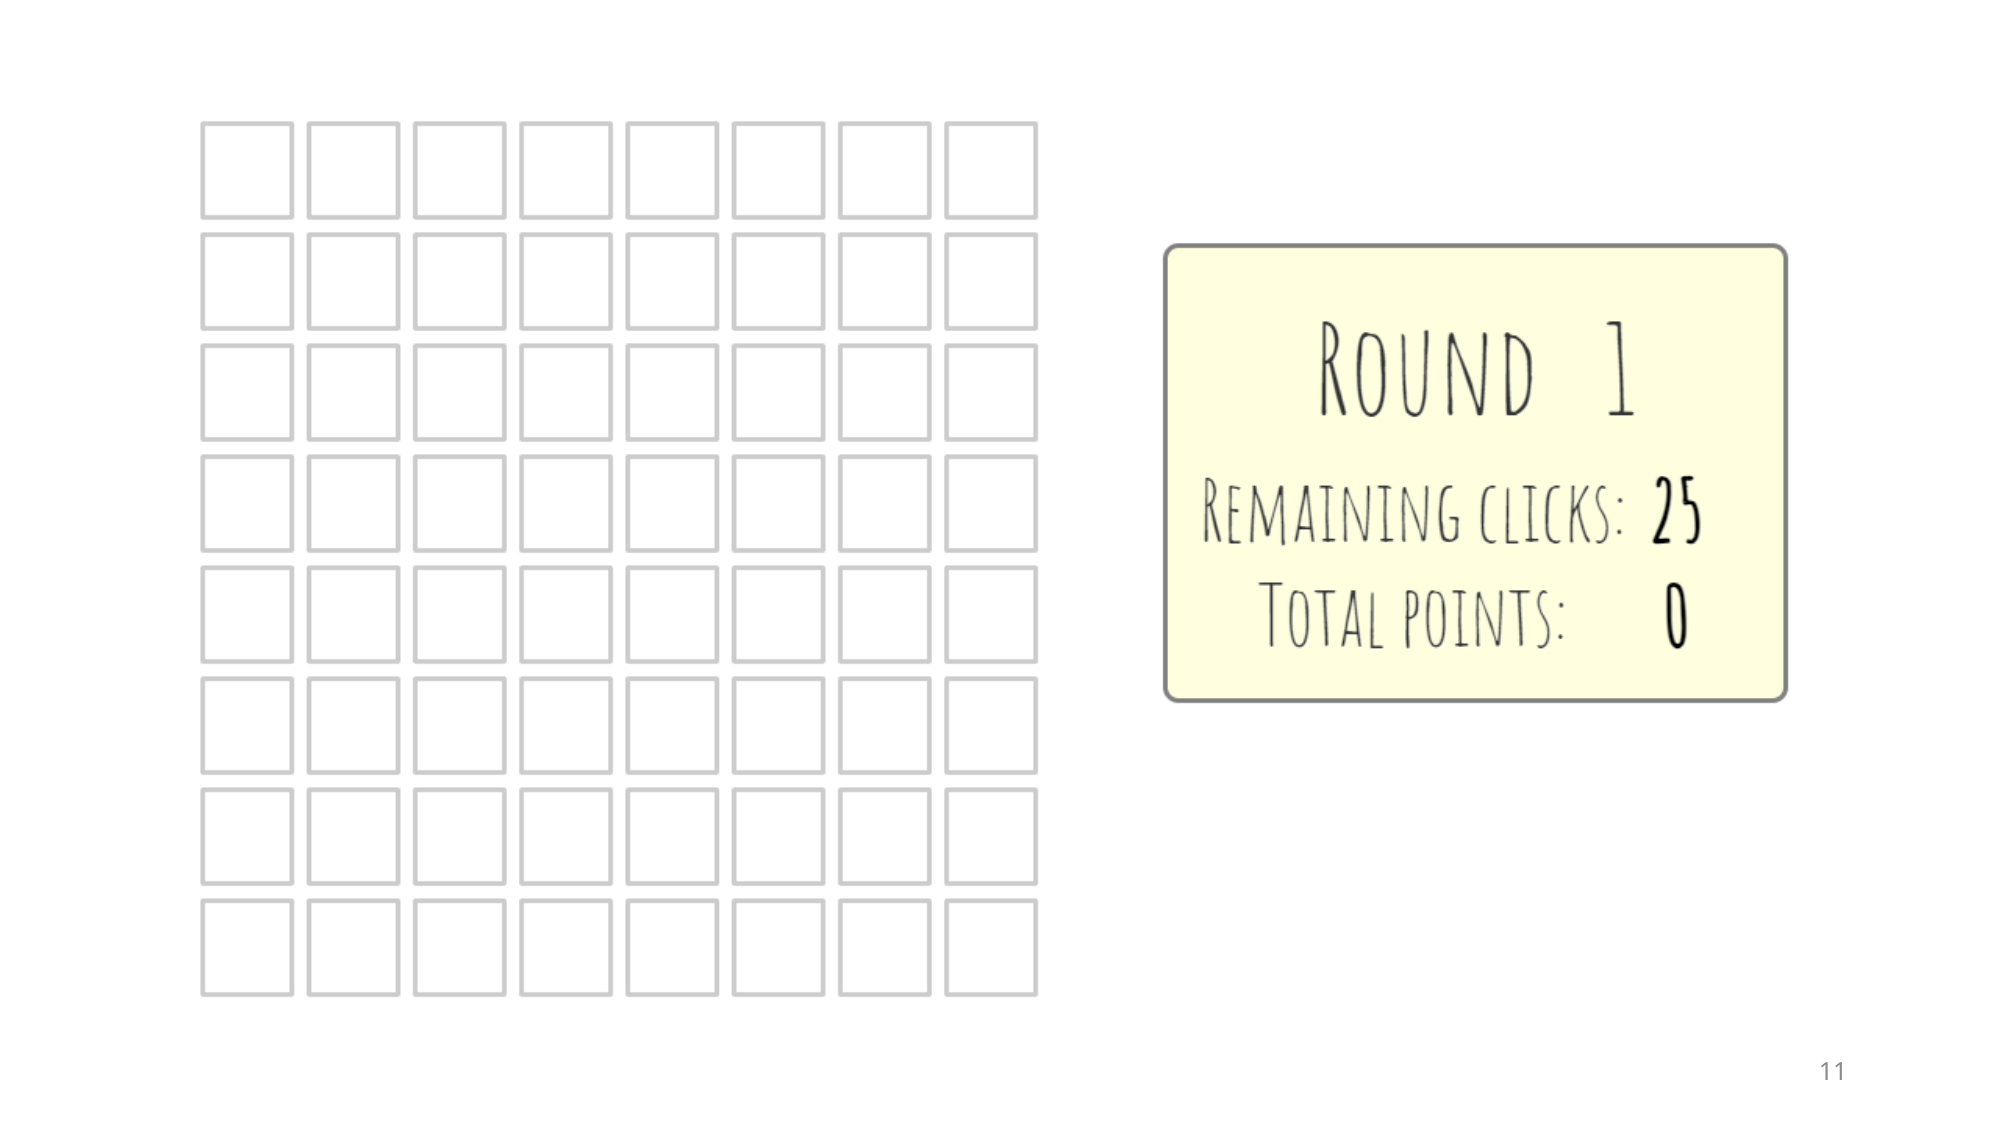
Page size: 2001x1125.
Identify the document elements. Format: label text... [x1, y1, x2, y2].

picture [195, 120, 1804, 1005]
slide_number 11 [1412, 1042, 1863, 1103]
